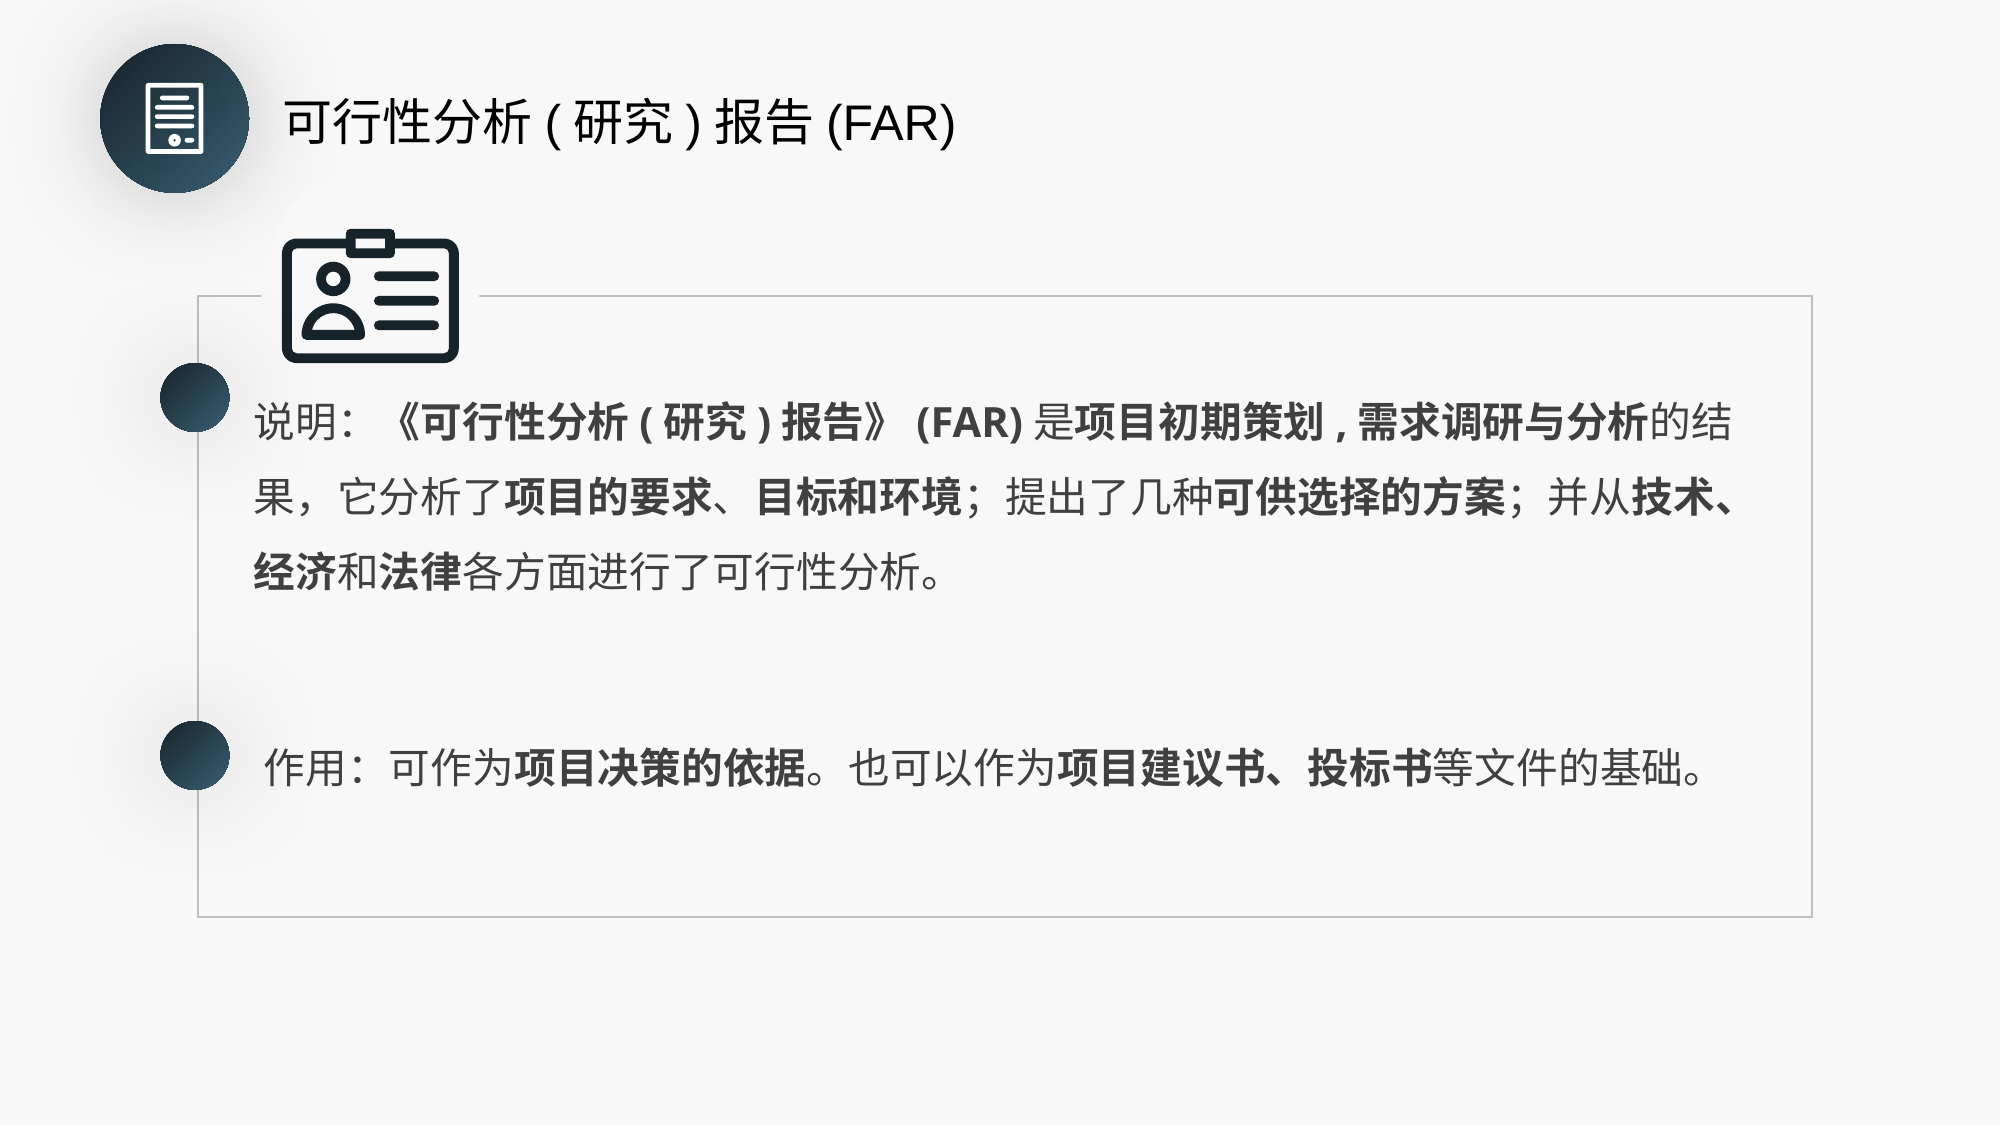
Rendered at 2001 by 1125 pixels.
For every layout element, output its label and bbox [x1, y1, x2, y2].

text_box [100, 43, 945, 193]
text_box [160, 166, 1812, 917]
